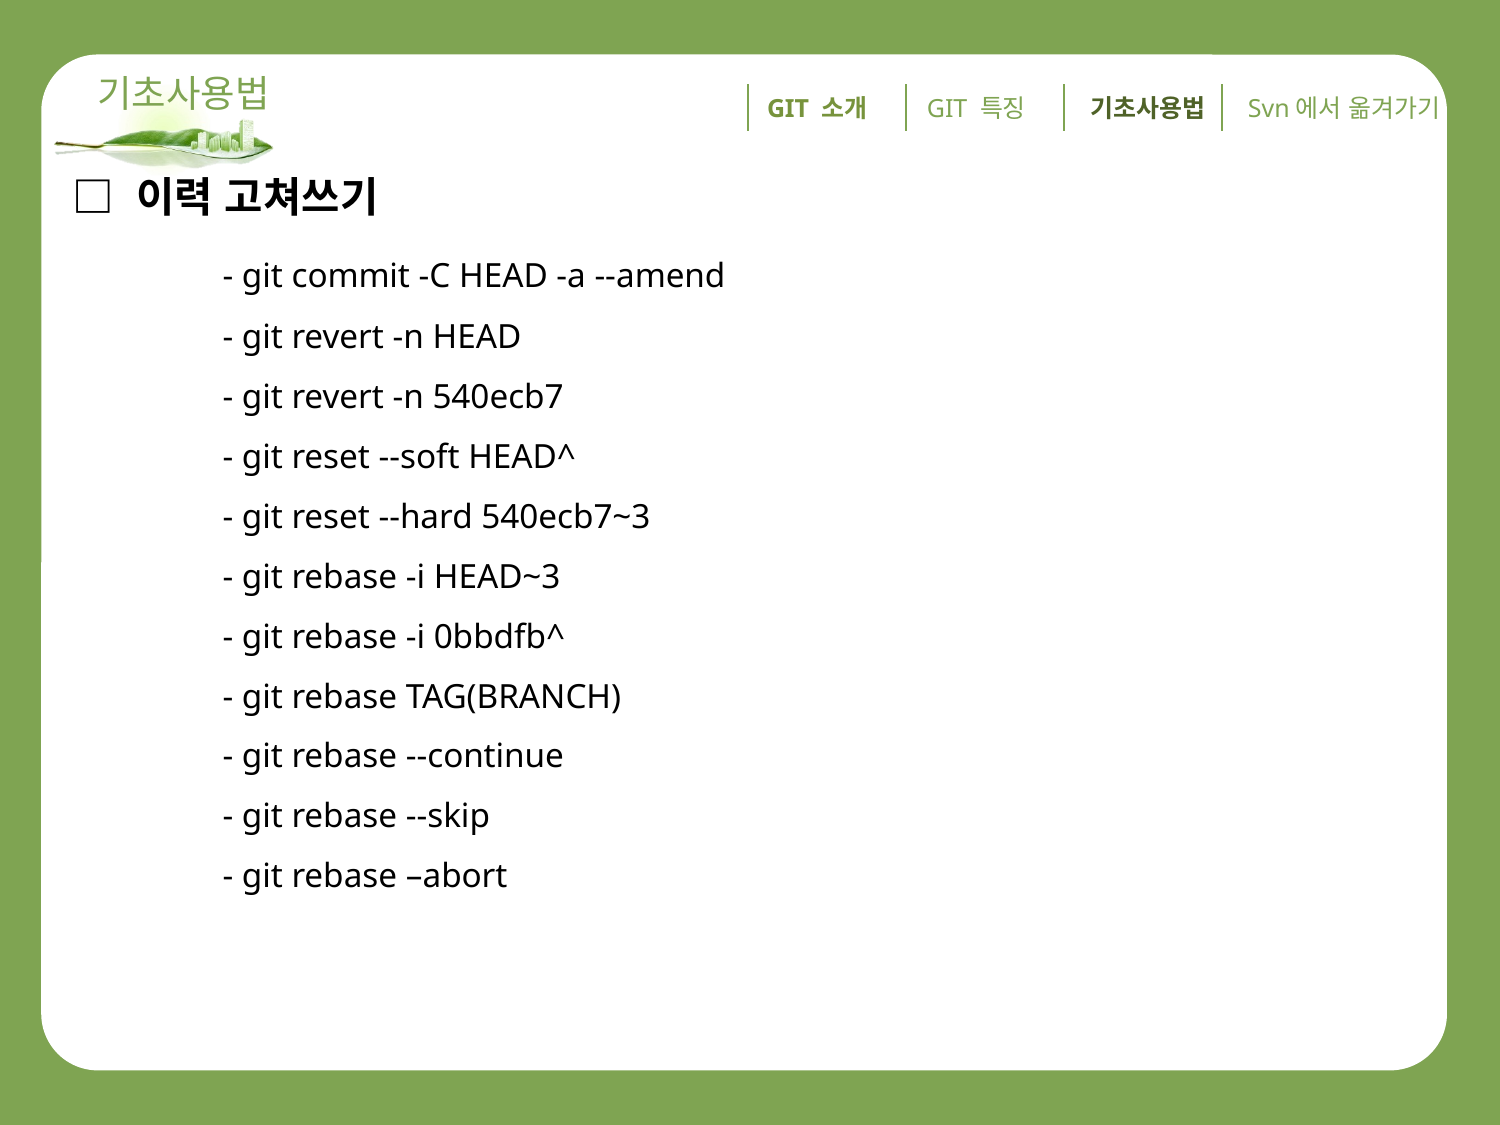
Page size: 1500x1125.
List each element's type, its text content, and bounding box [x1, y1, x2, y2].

text_box □ 이력 고쳐쓰기 - git commit -C HEAD -a --amend - git revert -n HEAD - git revert -n 540ecb7 - git reset --soft HEAD^ - git reset --hard 540ecb7~3 - git rebase -i HEAD~3 - git rebase -i 0bbdfb^ - git rebase TAG(BRANCH) - git rebase --continue - git rebase --skip - git rebase –abort [39, 52, 1450, 1073]
text_box GIT 소개 [752, 84, 883, 130]
text_box Svn에서 옮겨가기 [1233, 84, 1456, 130]
text_box GIT 특징 [912, 84, 1041, 130]
picture [40, 64, 286, 218]
text_box 기초사용법 [1075, 84, 1221, 130]
